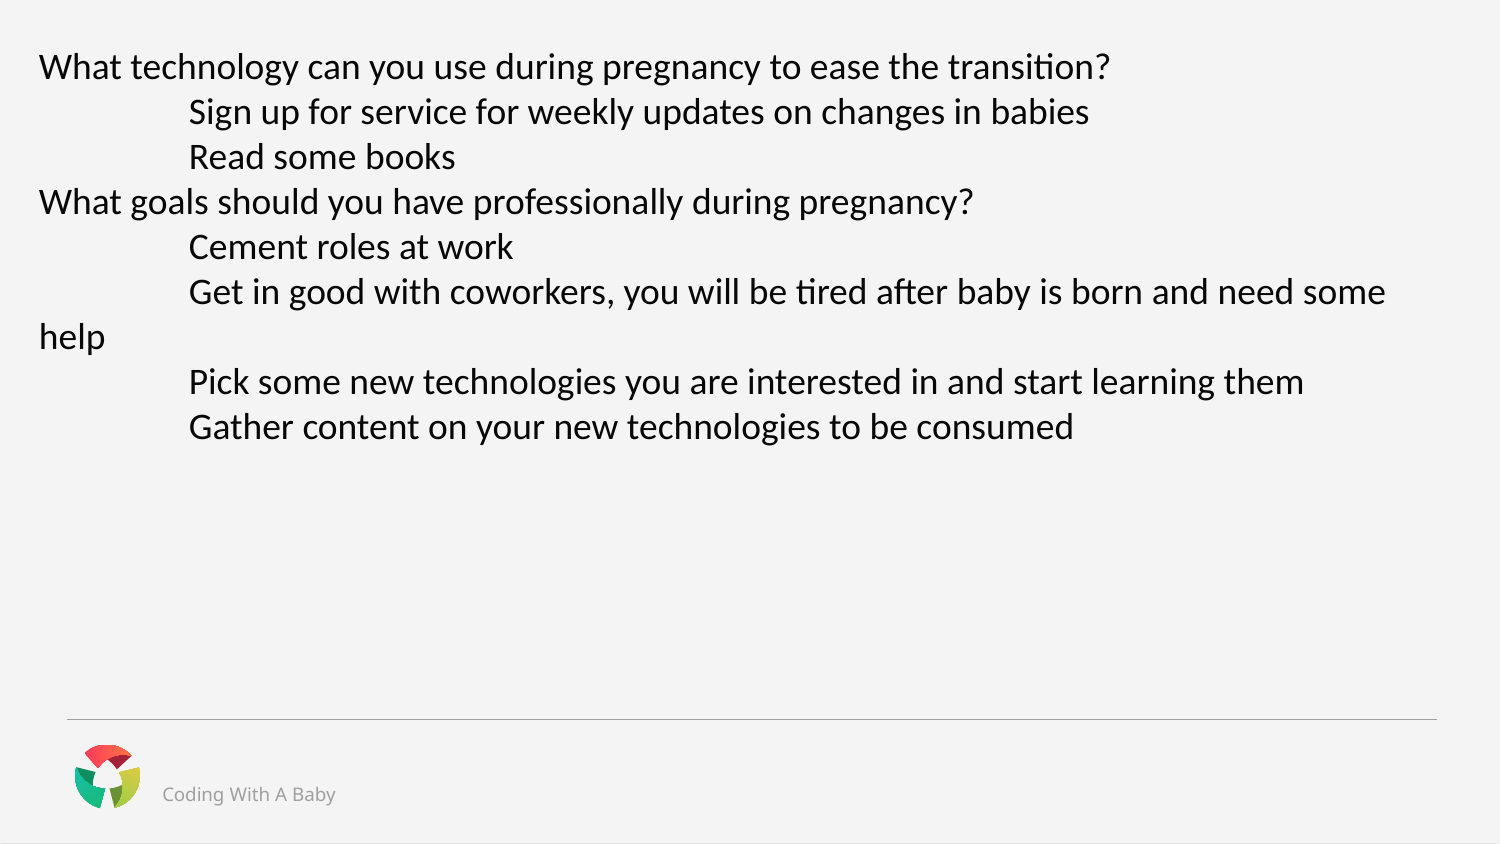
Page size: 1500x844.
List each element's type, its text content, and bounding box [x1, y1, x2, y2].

text_box What technology can you use during pregnancy to ease the transition? Sign up for service for weekly updates on changes in babies Read some books What goals should you have professionally during pregnancy? Cement roles at work Get in good with coworkers, you will be tired after baby is born and need some help Pick some new technologies you are interested in and start learning them Gather content on your new technologies to be consumed [24, 34, 1420, 500]
